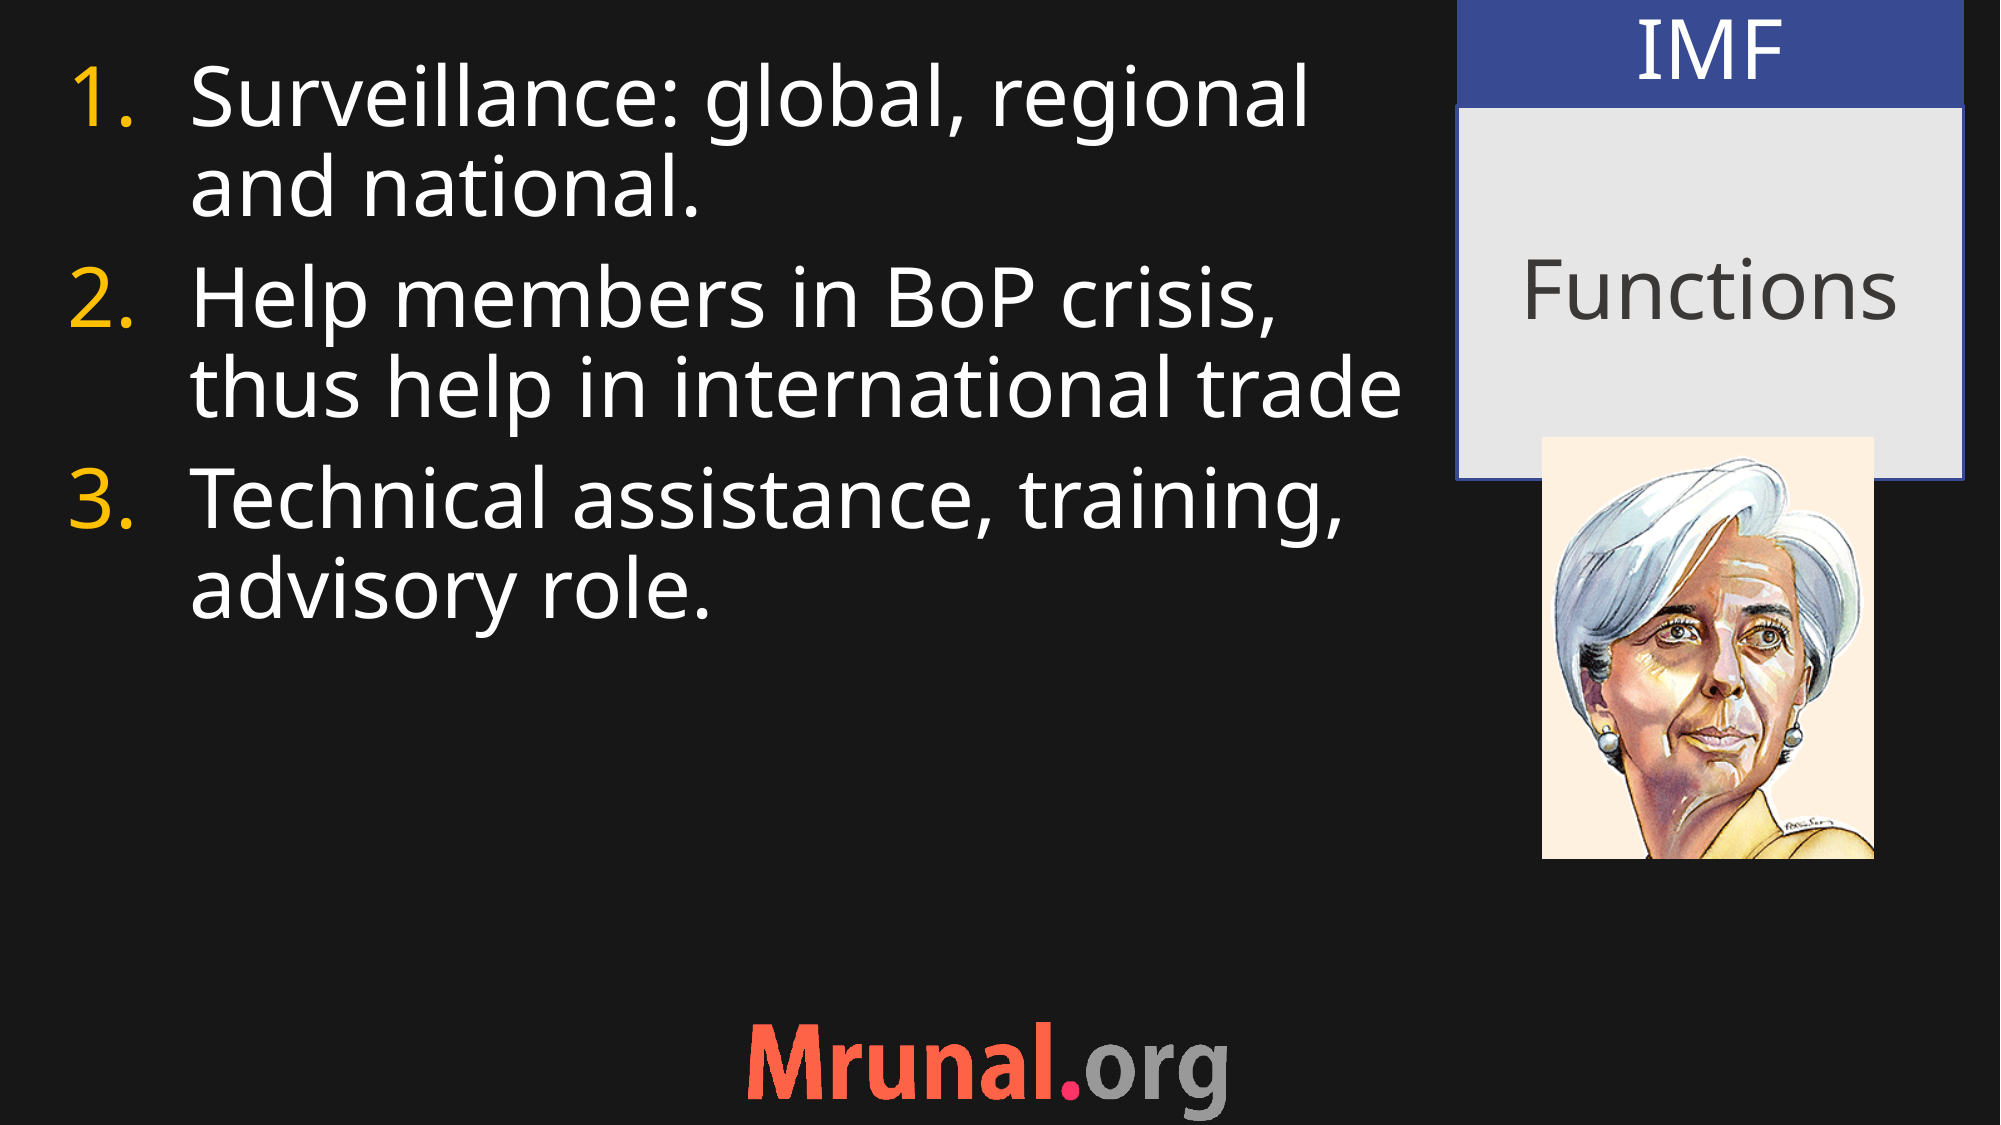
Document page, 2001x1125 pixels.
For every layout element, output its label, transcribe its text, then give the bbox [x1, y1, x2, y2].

title Functions [1455, 104, 1965, 481]
list Surveillance: global, regional and national. Help members in BoP crisis, thus help in international trade Technical assistance, training, advisory role. [52, 47, 1447, 1014]
list IMF [1457, 0, 1964, 106]
picture [741, 1014, 1230, 1125]
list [1541, 436, 1875, 859]
